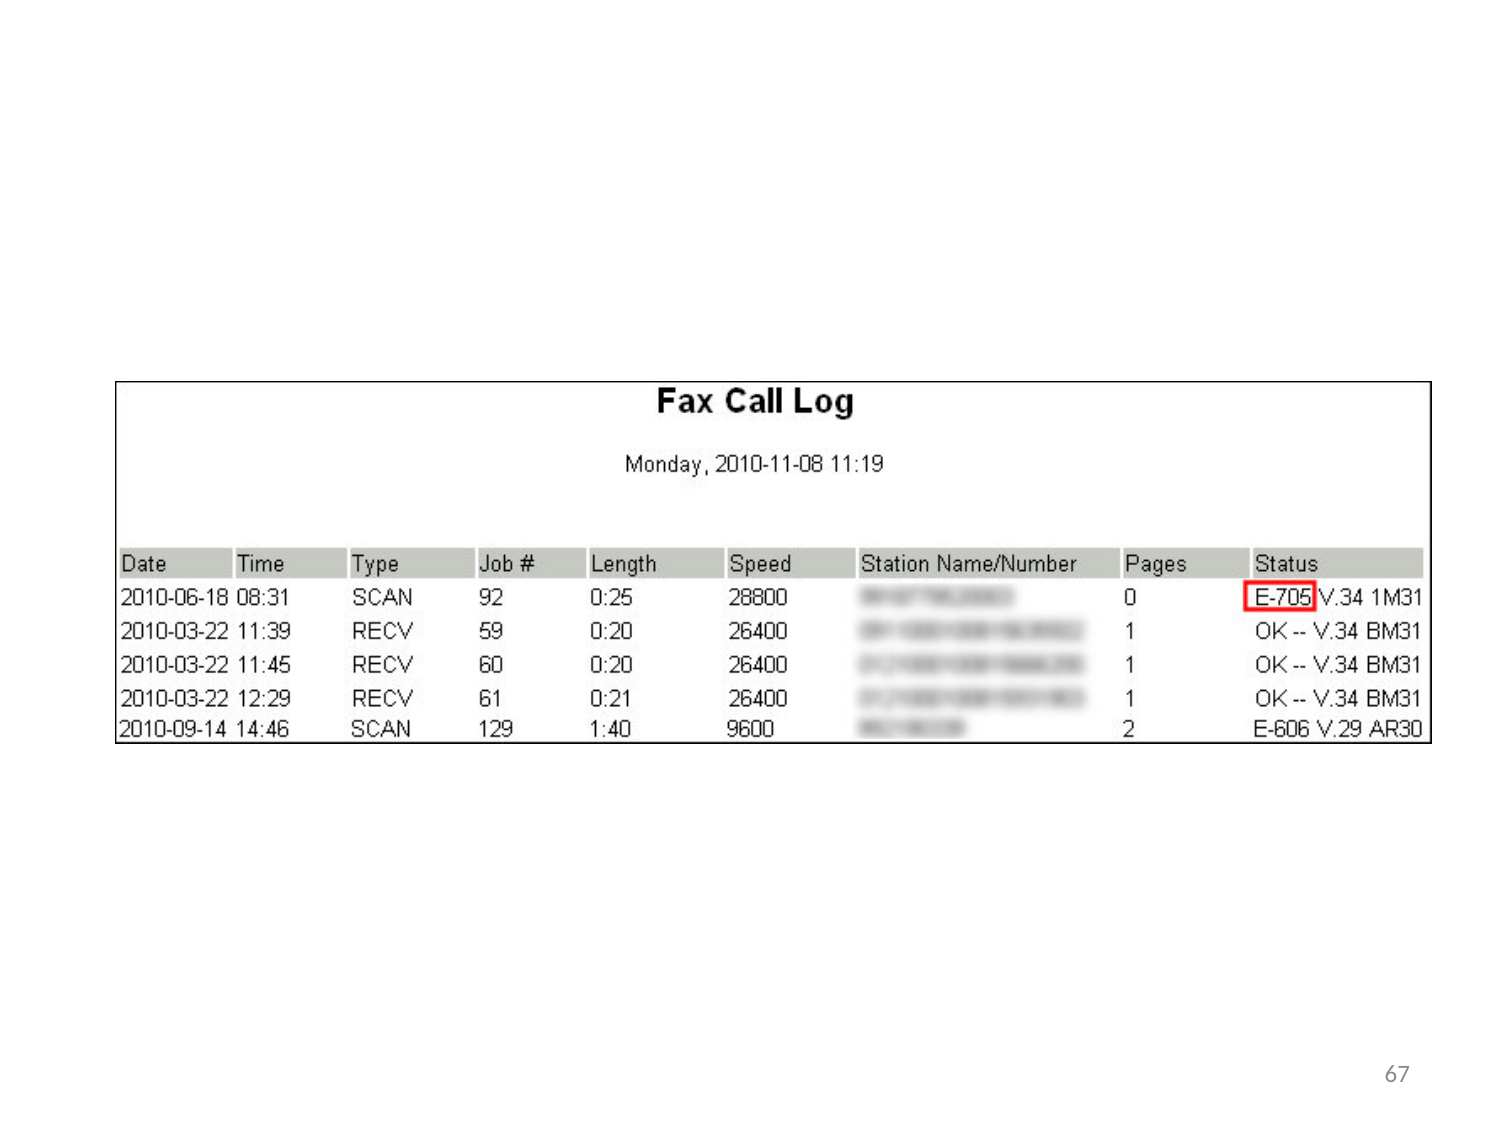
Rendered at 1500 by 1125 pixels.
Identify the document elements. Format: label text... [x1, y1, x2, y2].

slide_number 67 [1074, 1042, 1425, 1103]
picture [115, 381, 1433, 744]
